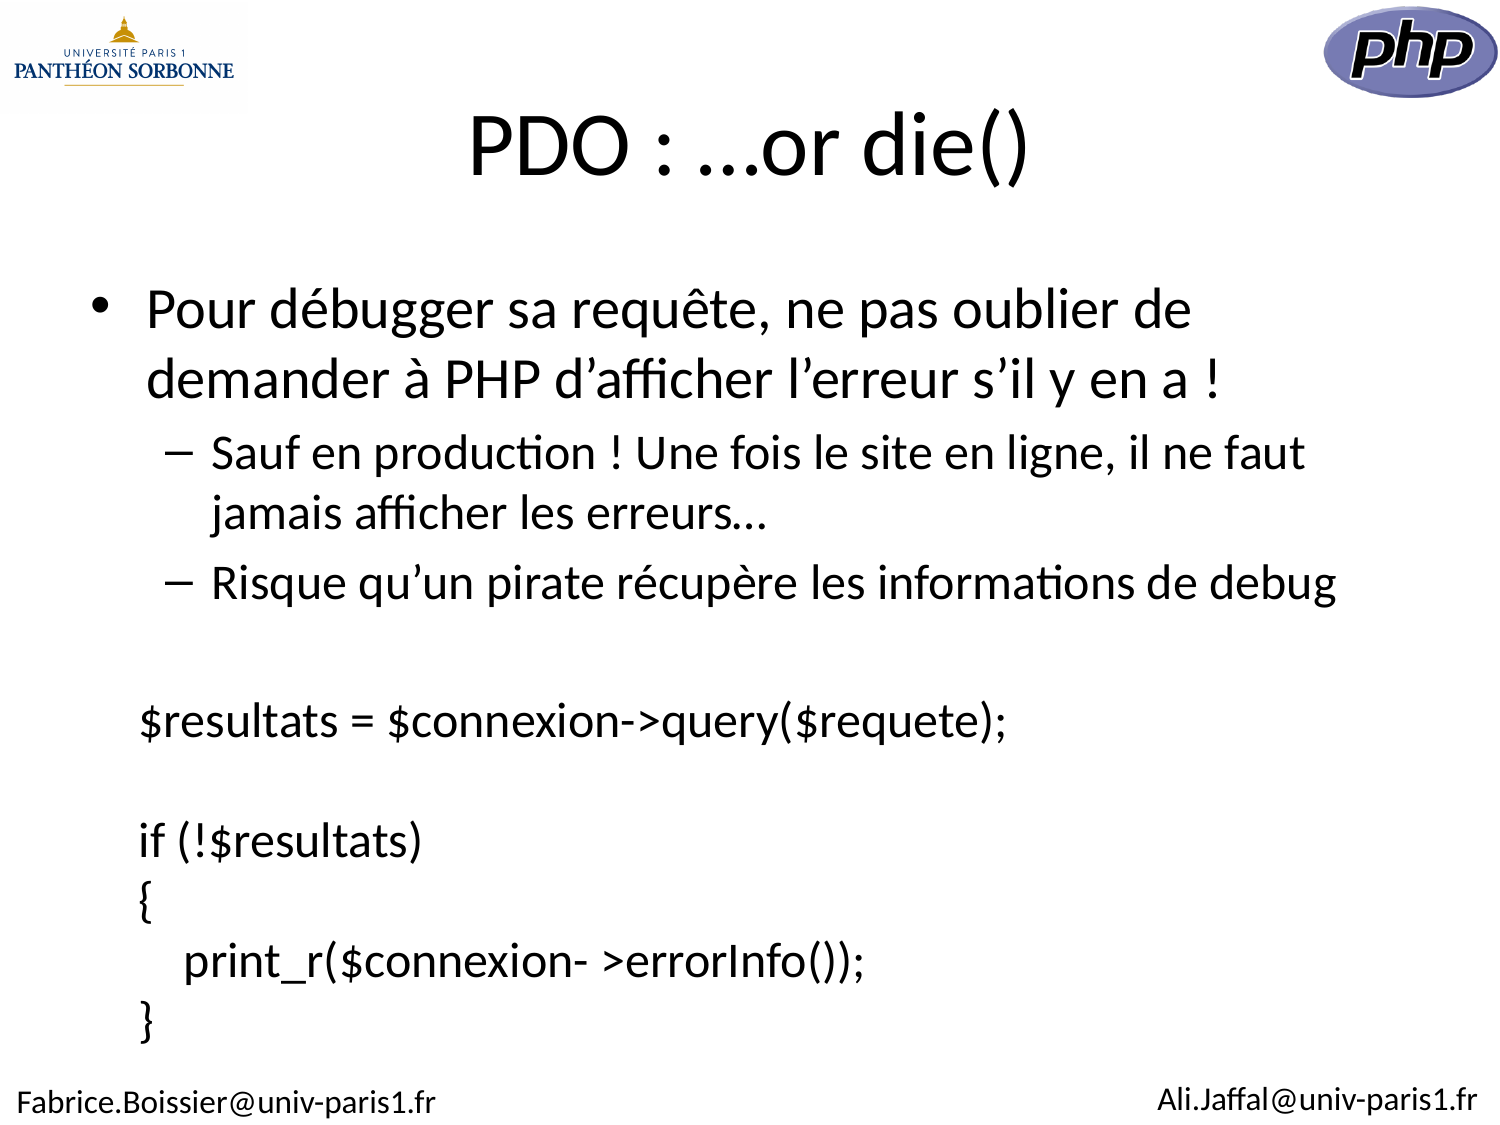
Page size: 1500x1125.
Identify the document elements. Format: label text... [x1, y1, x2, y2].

picture [1321, 0, 1500, 119]
text_box $resultats = $connexion->query($requete); if (!$resultats) { print_r($connexion- >errorInfo()); } [123, 680, 1424, 1056]
title PDO : …or die() [75, 45, 1425, 233]
picture [0, 2, 248, 114]
list Pour débugger sa requête, ne pas oublier de demander à PHP d’afficher l’erreur s’il y en a ! Sauf en production ! Une fois le site en ligne, il ne faut jamais afficher les erreurs… Risque qu’un pirate récupère les informations de debug [75, 262, 1425, 669]
